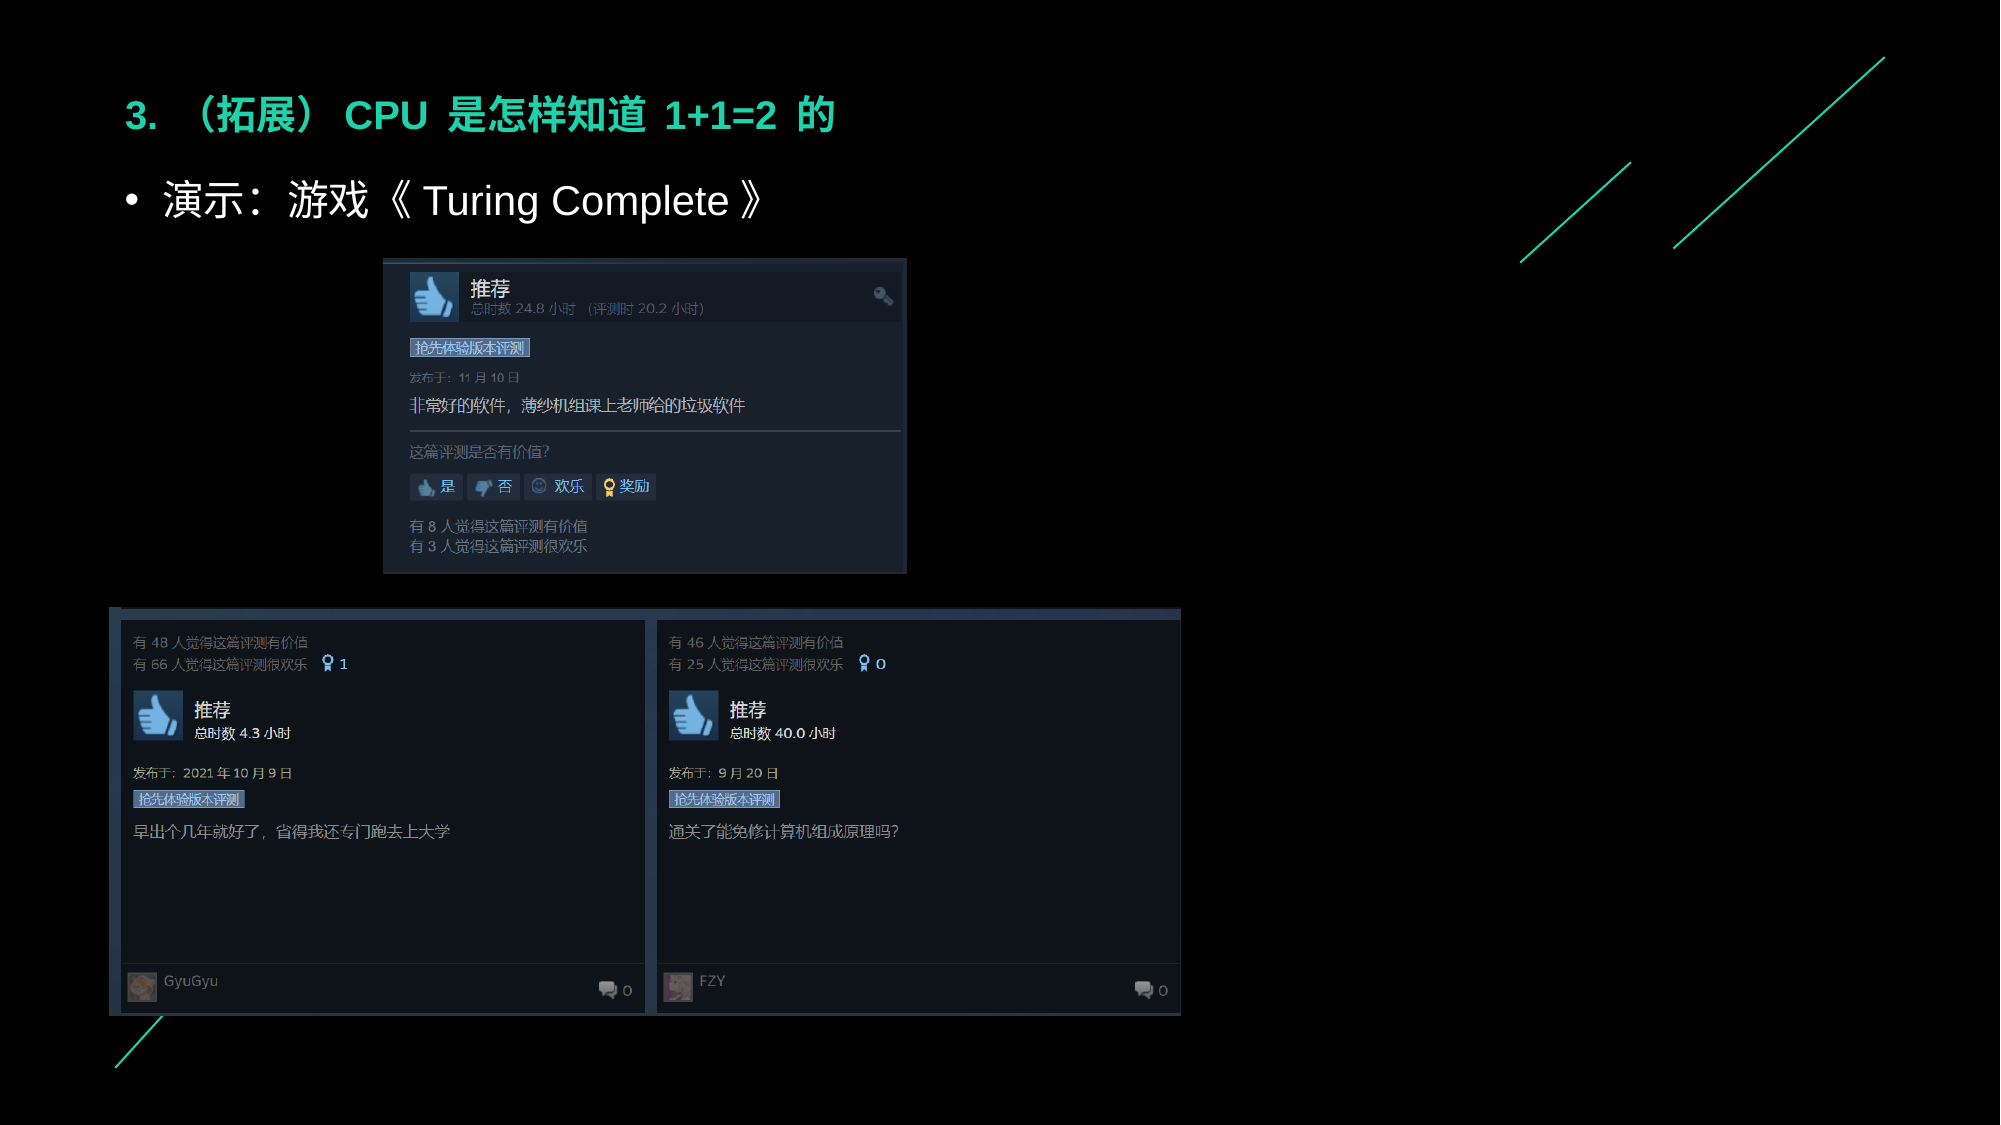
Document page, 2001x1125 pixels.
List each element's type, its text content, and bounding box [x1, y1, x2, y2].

picture [383, 258, 907, 574]
picture [109, 607, 1181, 1016]
list 演示：游戏《Turing Complete》 [109, 156, 1202, 600]
title 3. （拓展）CPU 是怎样知道 1+1=2 的 [109, 72, 1891, 146]
